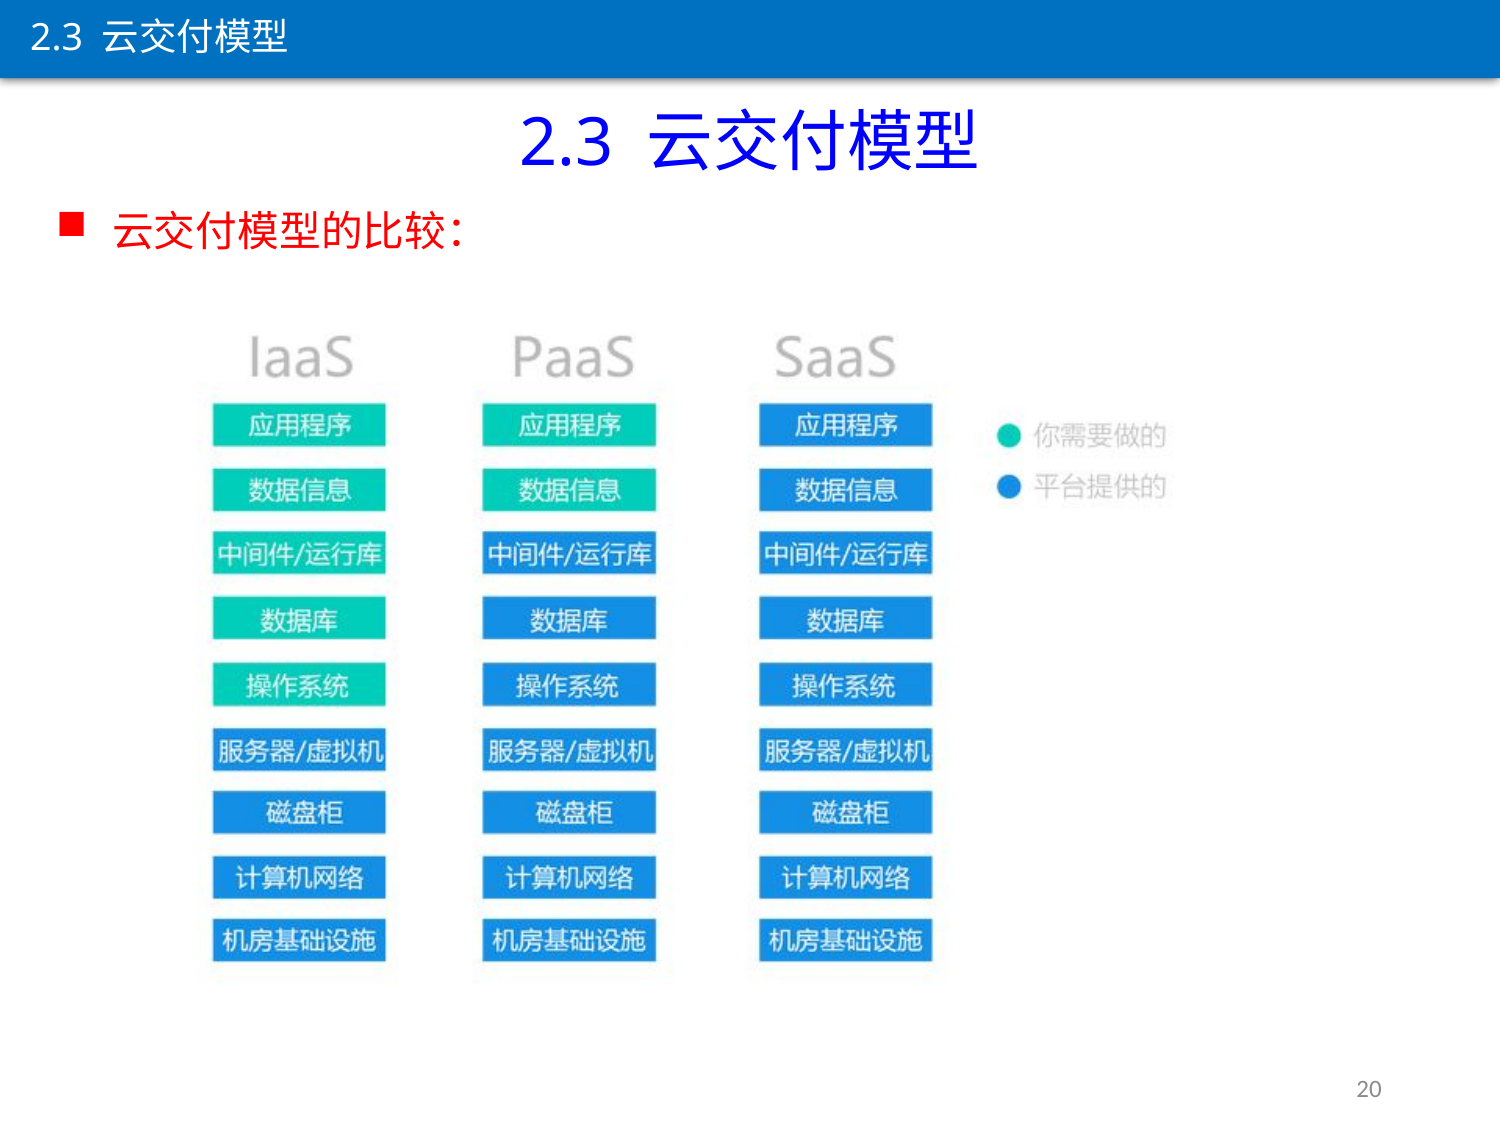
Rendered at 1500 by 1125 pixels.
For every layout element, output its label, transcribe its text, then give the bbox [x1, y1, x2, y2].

text_box 2.3 云交付模型 [0, 91, 1500, 187]
text_box 2.3 云交付模型 [15, 5, 305, 66]
text_box 云交付模型的比较： [41, 172, 1471, 263]
text_box [0, 0, 1500, 79]
picture [123, 283, 1249, 1025]
slide_number 20 [1059, 1057, 1397, 1118]
